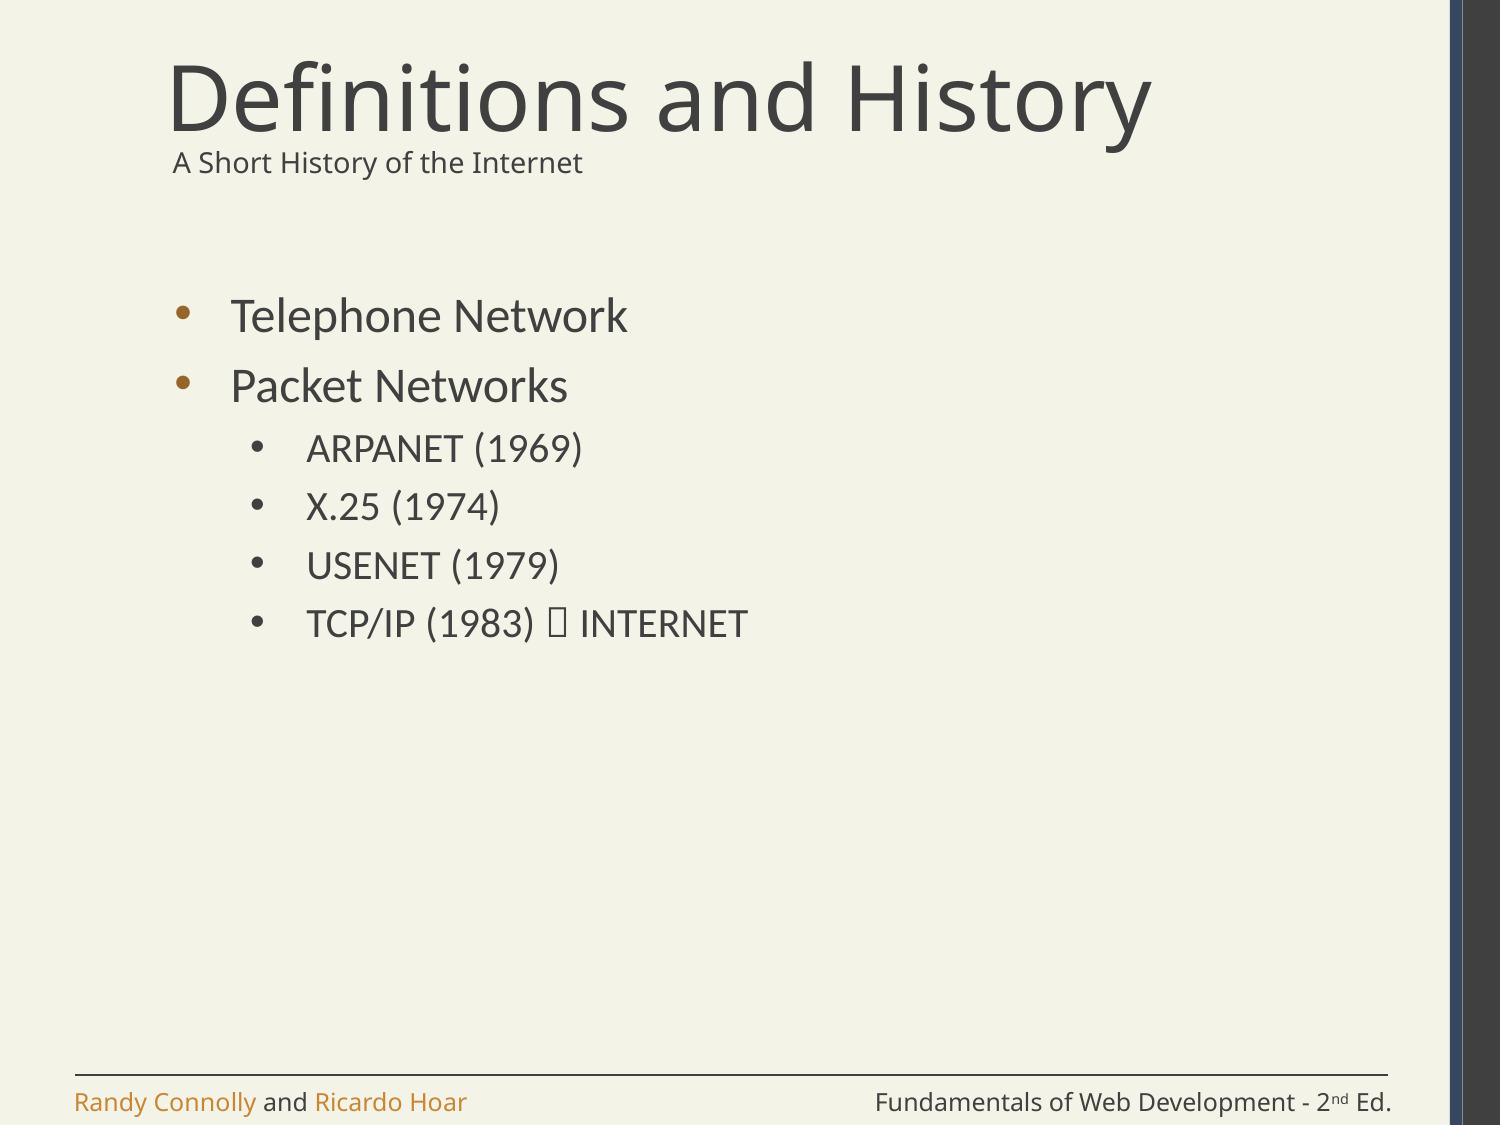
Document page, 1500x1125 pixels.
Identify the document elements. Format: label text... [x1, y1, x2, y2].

title Definitions and History [150, 32, 1425, 200]
list A Short History of the Internet [150, 137, 1238, 188]
list Telephone Network Packet Networks ARPANET (1969) X.25 (1974) USENET (1979) TCP/IP (1983)  INTERNET [159, 275, 1425, 1018]
